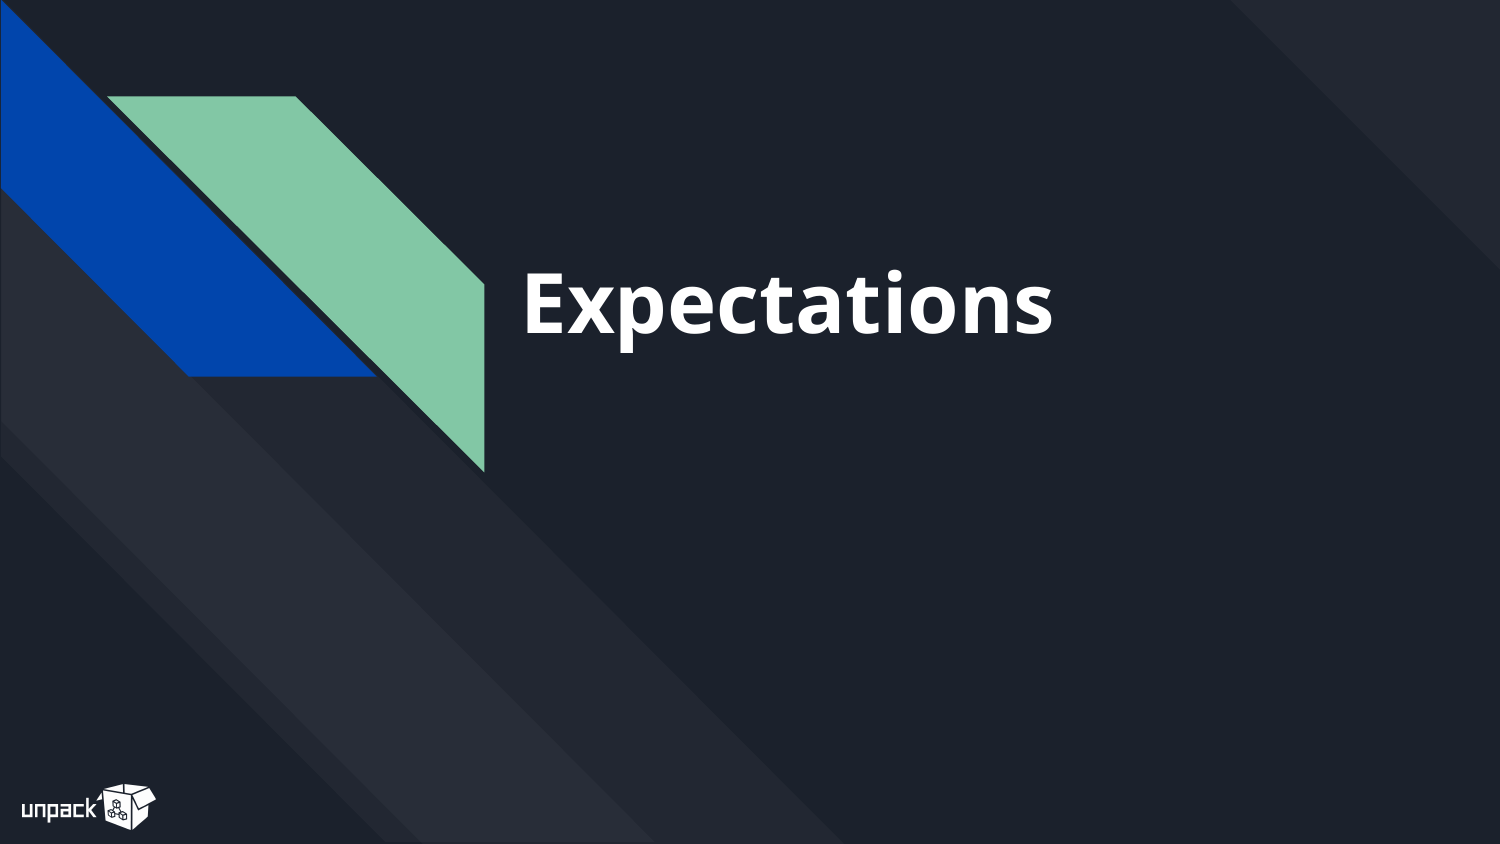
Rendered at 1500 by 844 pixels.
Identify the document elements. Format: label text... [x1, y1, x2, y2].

title Expectations [505, 234, 1477, 469]
picture [17, 784, 156, 830]
